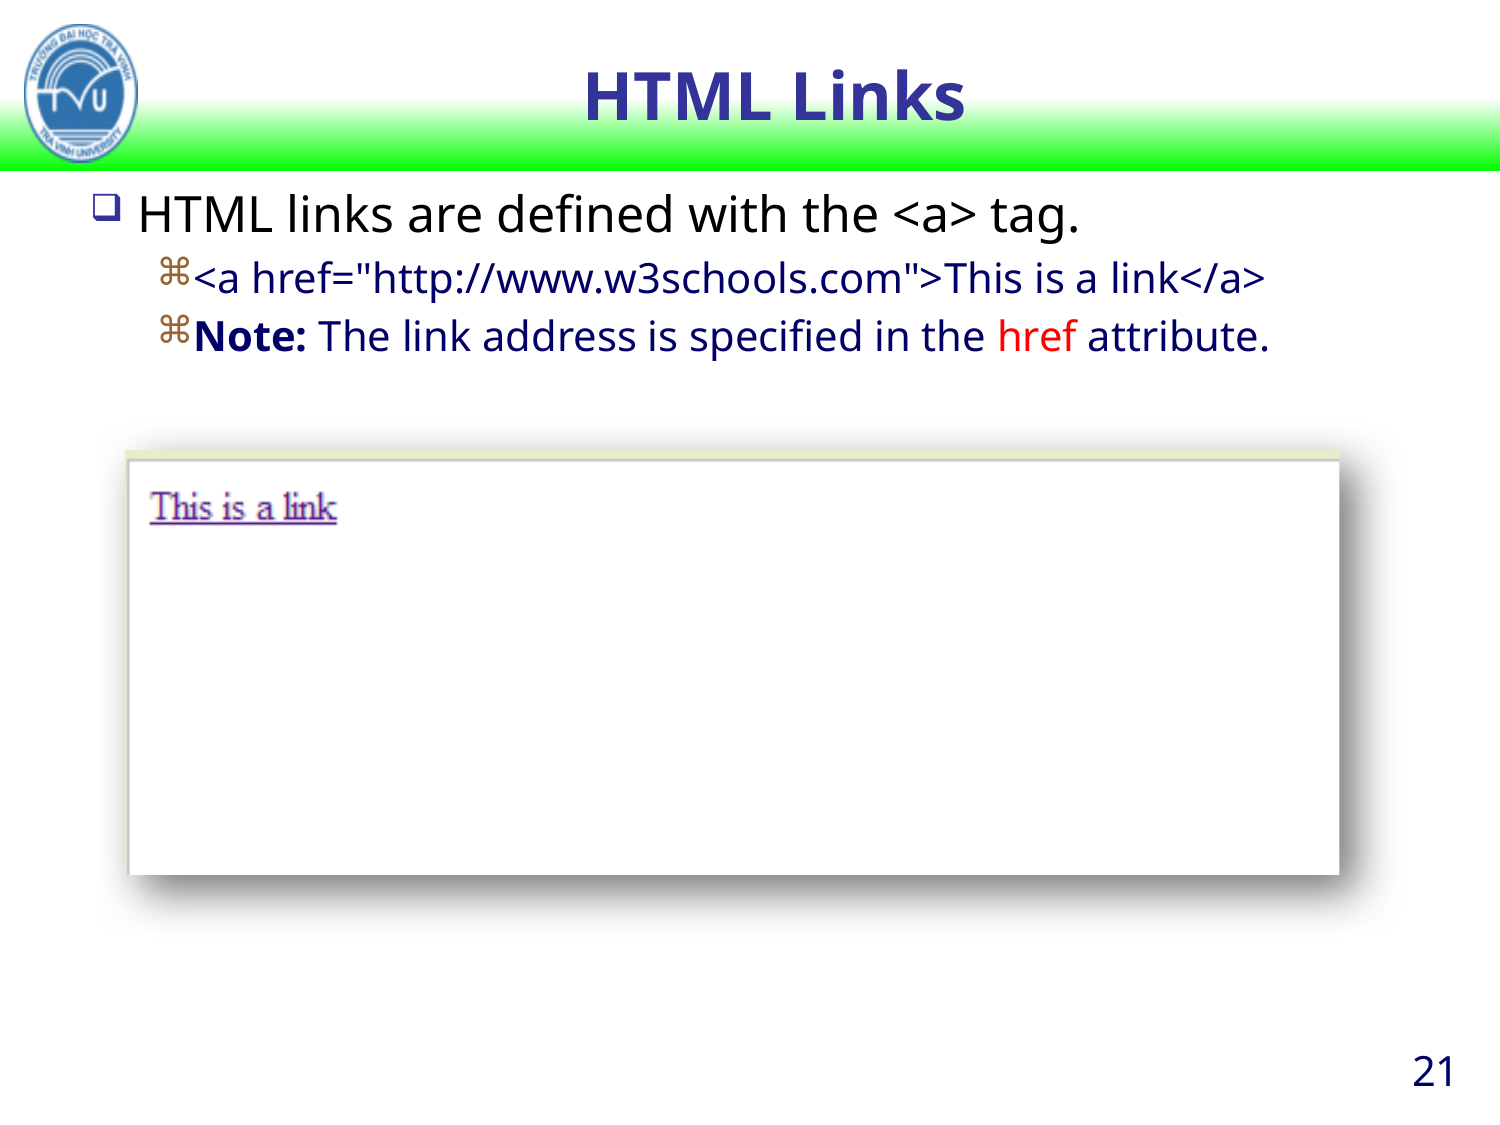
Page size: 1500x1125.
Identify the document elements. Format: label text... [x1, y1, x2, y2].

slide_number 21 [1312, 1037, 1476, 1101]
picture [24, 24, 74, 163]
text_box $cars=array("Volvo","BMW","Toyota"); [140, 462, 1368, 904]
text_box (7) [117, 442, 1381, 917]
picture [124, 449, 1340, 876]
list HTML links are defined with the <a> tag. <a href="http://www.w3schools.com">This is a link</a> Note: The link address is specified in the href attribute. [74, 174, 1476, 1051]
title HTML Links [74, 24, 1476, 163]
